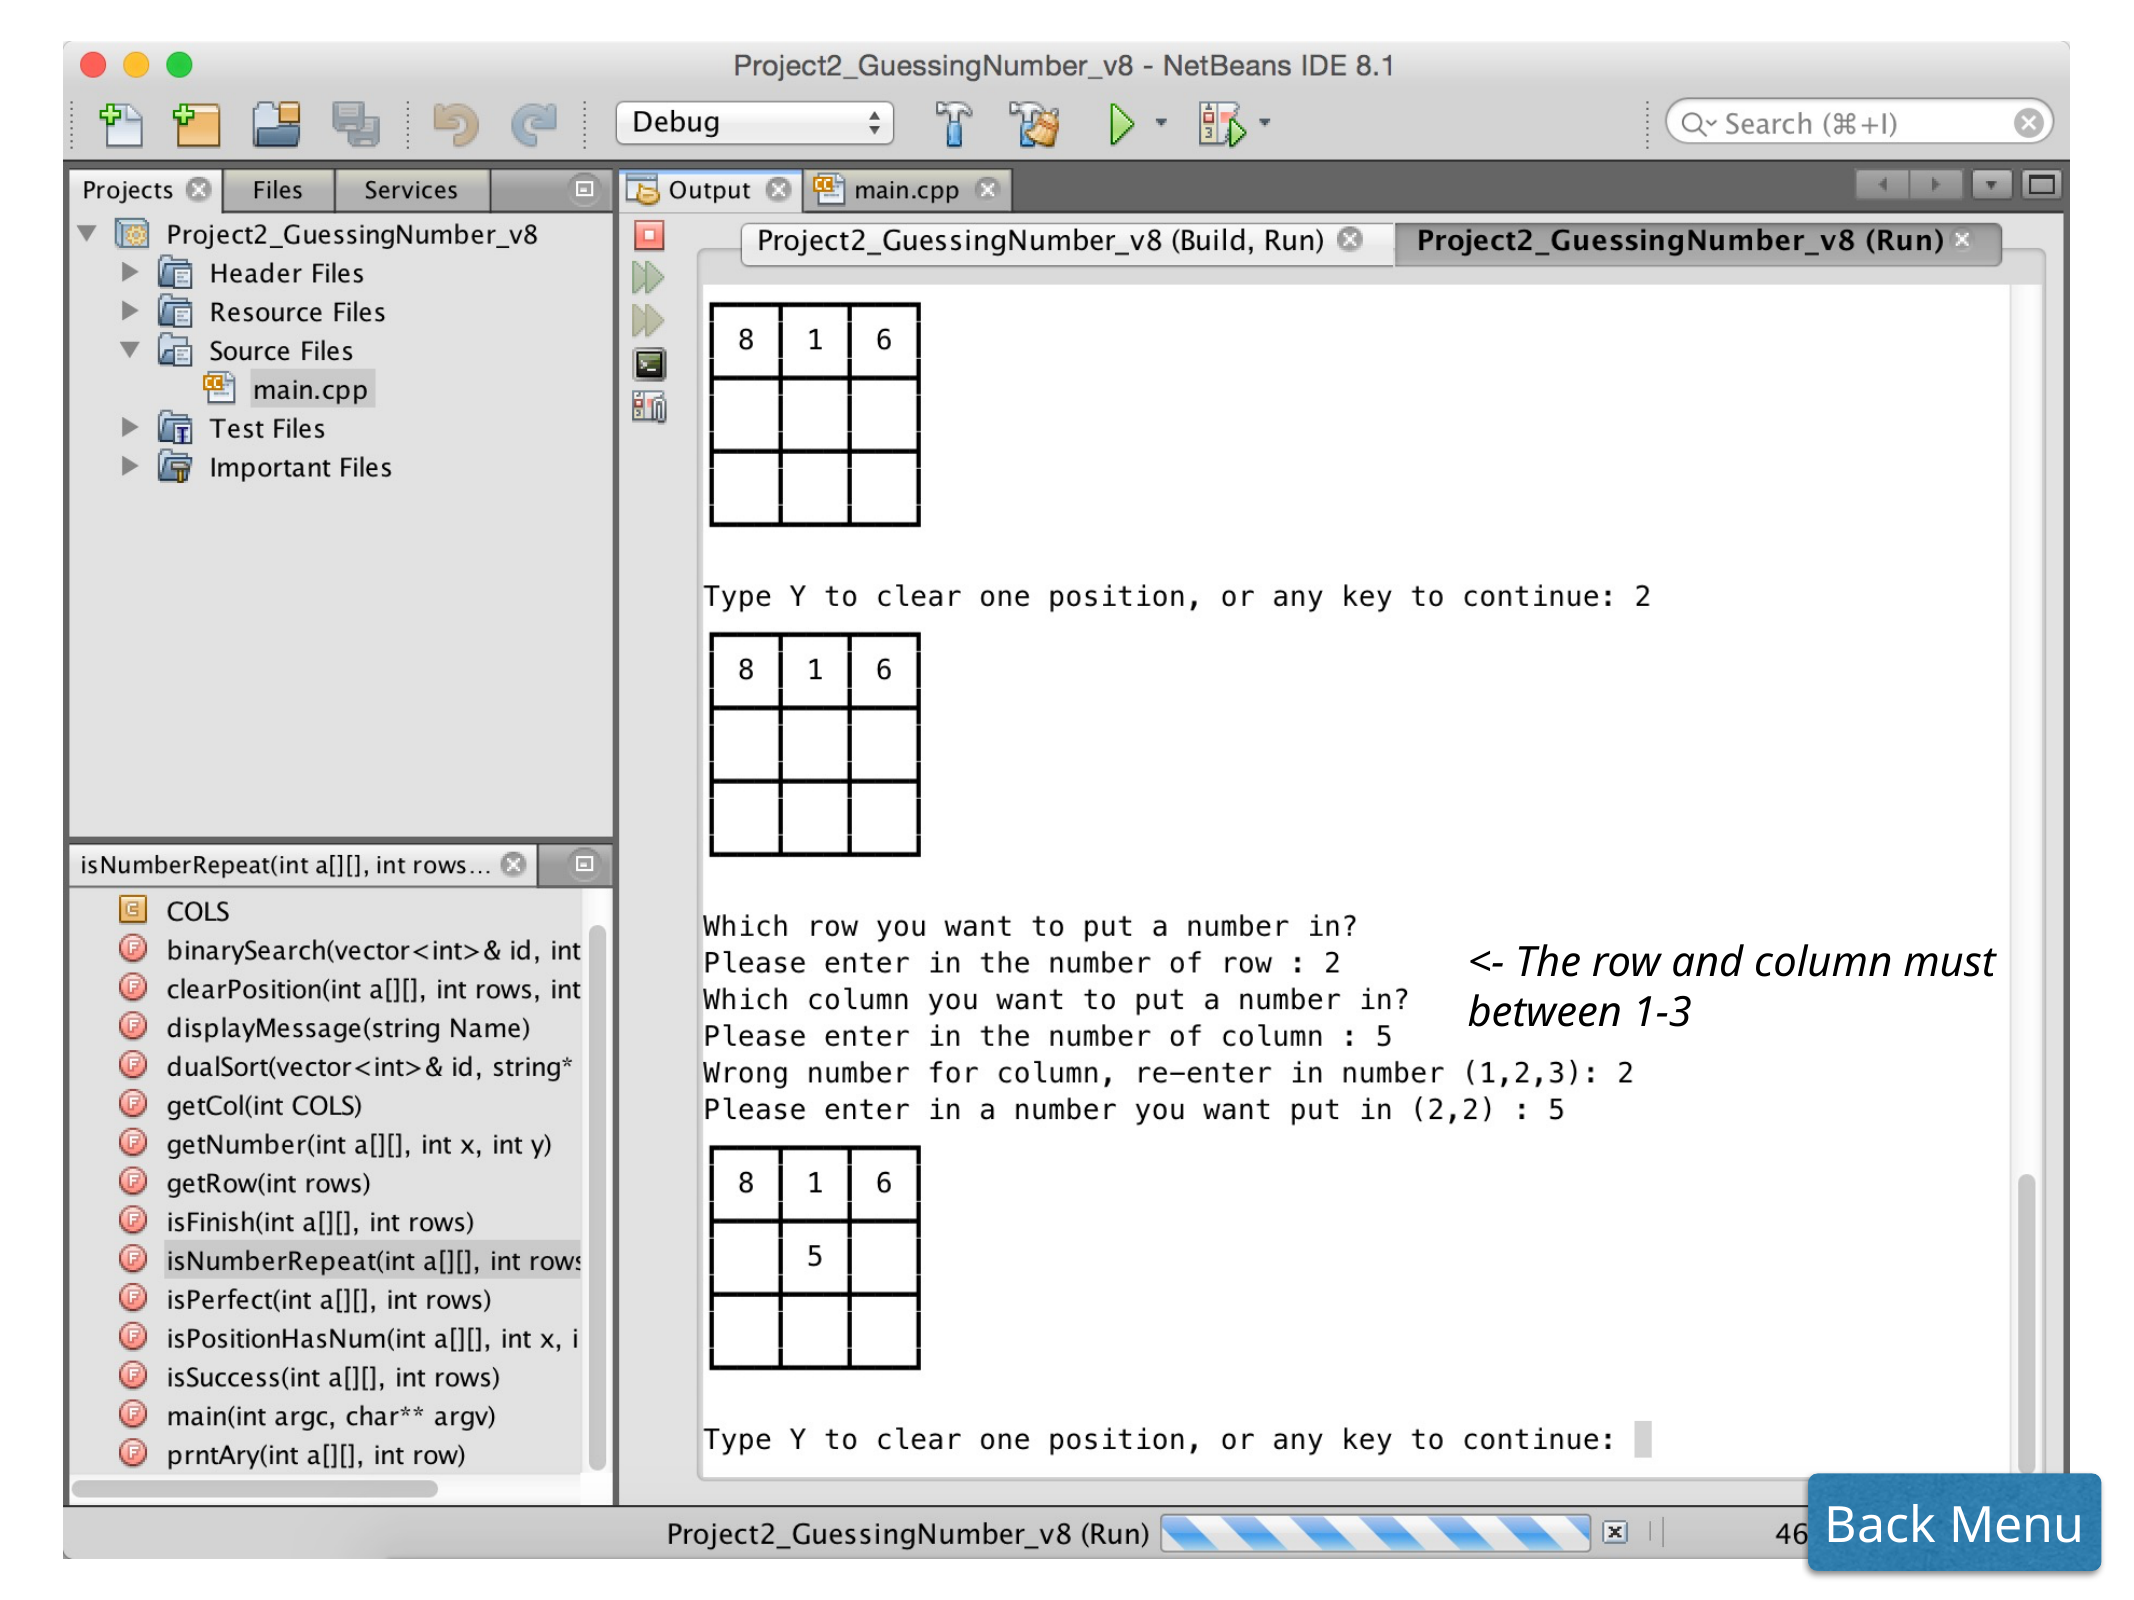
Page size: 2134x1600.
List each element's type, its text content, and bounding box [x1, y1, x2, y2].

picture [63, 41, 2070, 1559]
text_box Back Menu [1808, 1473, 2102, 1571]
